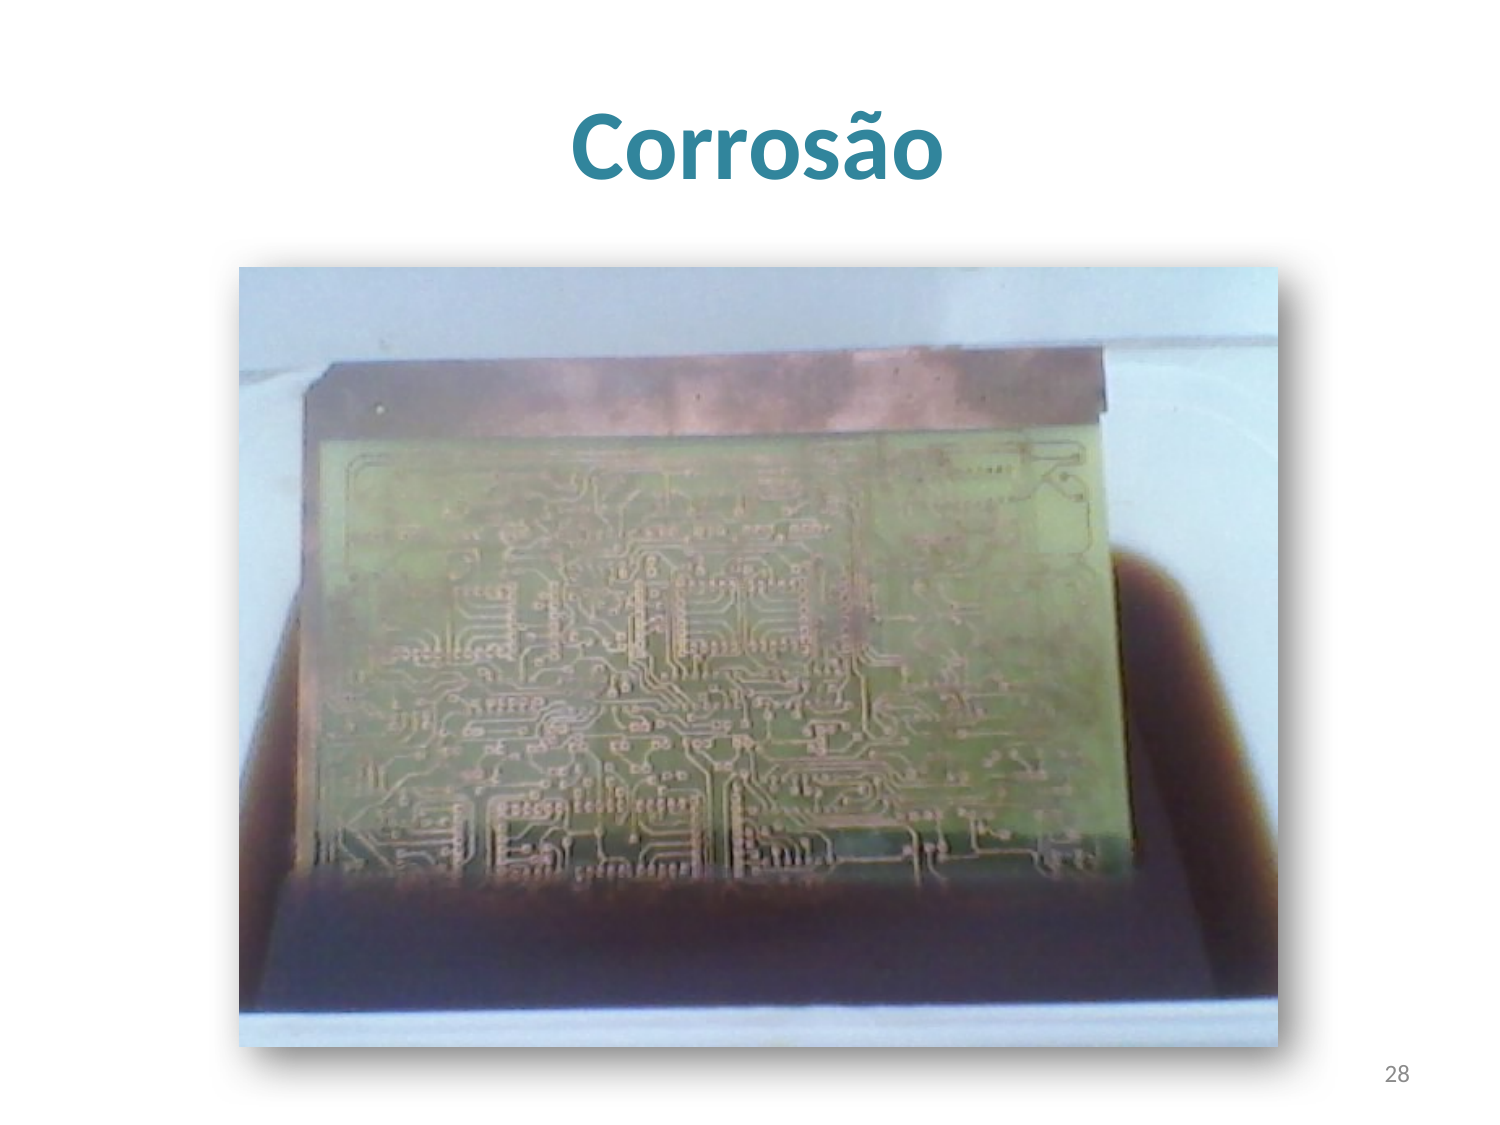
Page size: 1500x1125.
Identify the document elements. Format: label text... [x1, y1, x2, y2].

slide_number 28 [1074, 1042, 1425, 1103]
text_box Corrosão [556, 71, 961, 207]
picture [239, 266, 1279, 1047]
